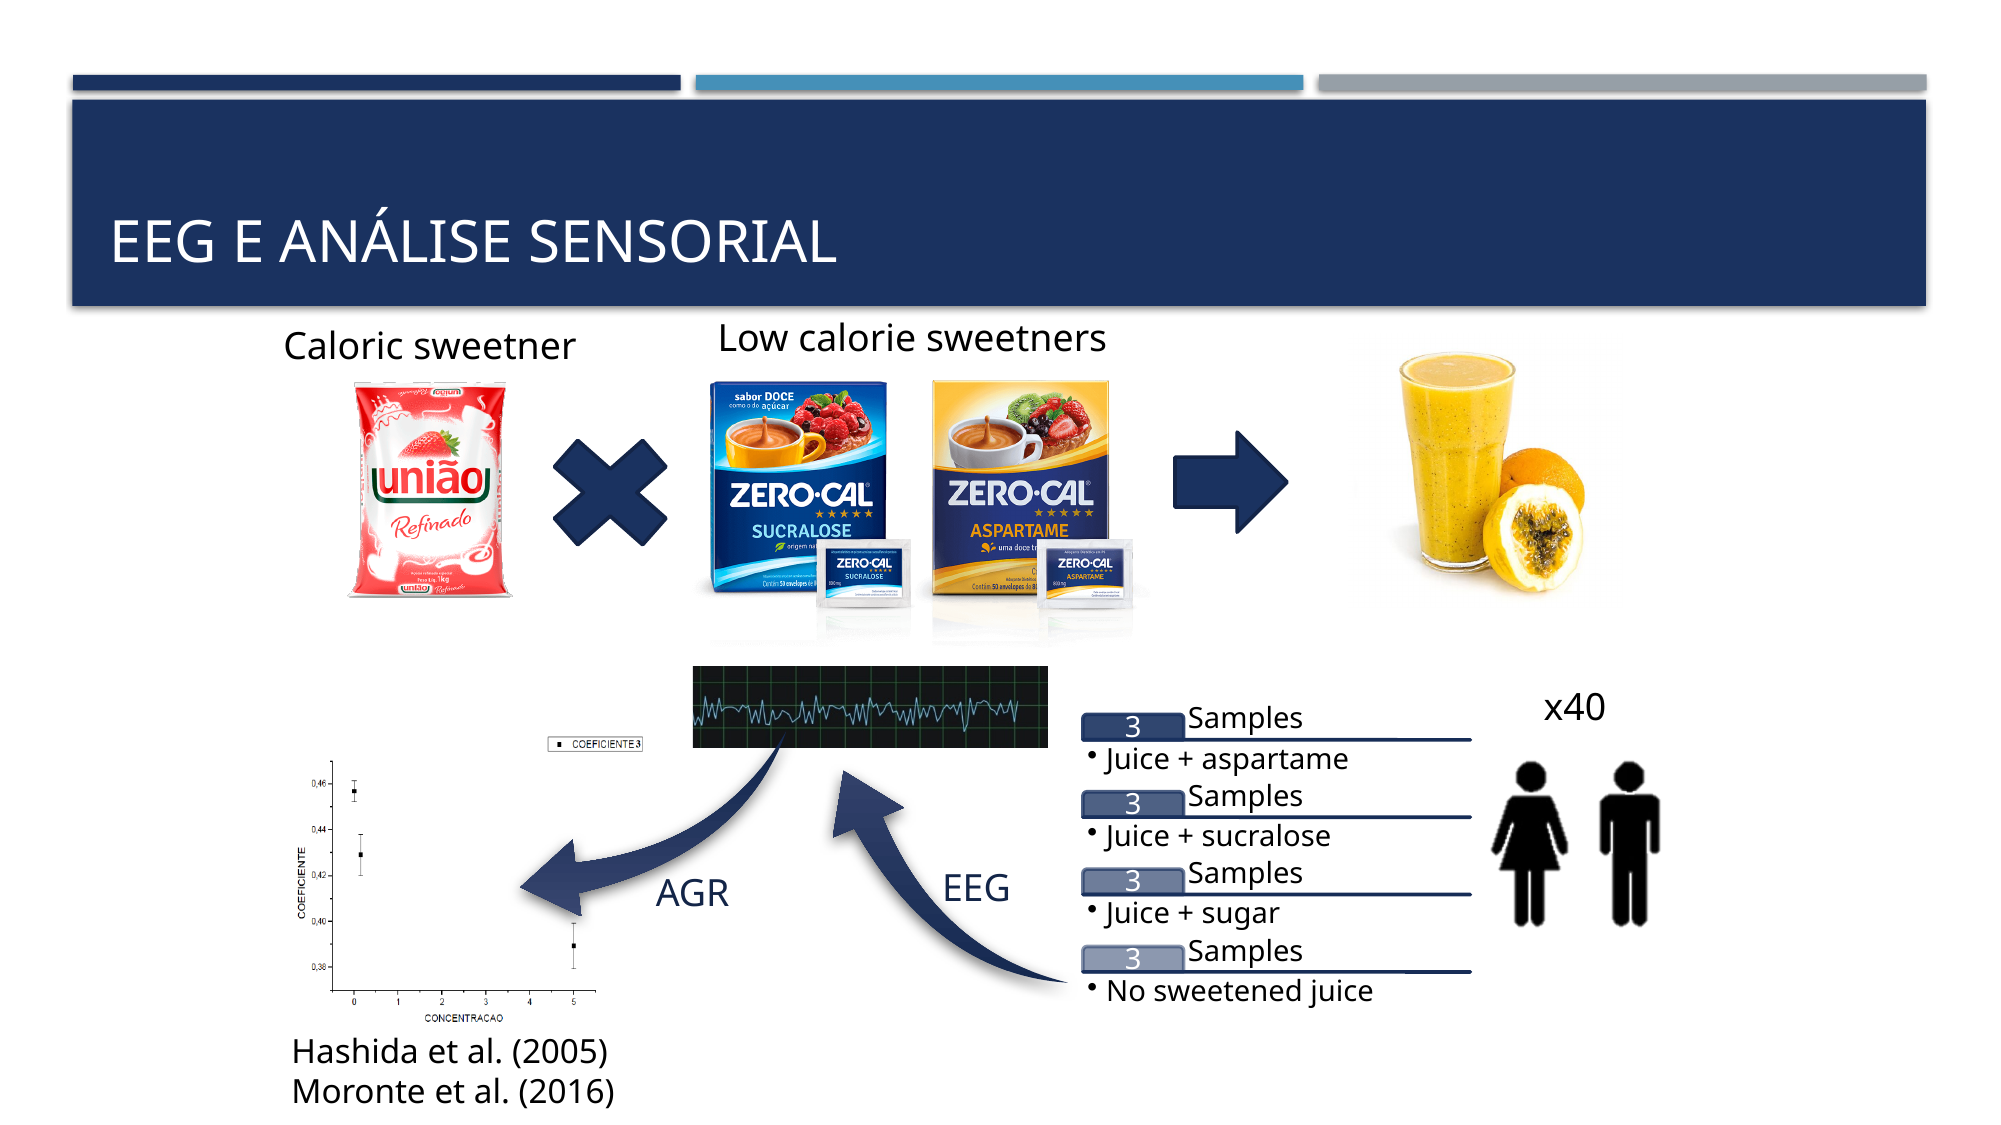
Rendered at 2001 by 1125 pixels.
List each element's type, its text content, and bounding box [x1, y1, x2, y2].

text_box Caloric sweetner [268, 314, 592, 375]
text_box Low calorie sweetners [702, 306, 1123, 367]
picture [273, 337, 585, 648]
text_box Hashida et al. (2005) Moronte et al. (2016) [276, 1022, 703, 1118]
picture [690, 360, 1151, 649]
text_box [591, 439, 668, 547]
picture [1348, 333, 1624, 608]
picture [289, 734, 646, 1025]
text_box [540, 726, 1069, 1036]
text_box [1082, 713, 1471, 1024]
text_box [1173, 430, 1289, 534]
title Eeg e análise sensorial [94, 119, 1904, 282]
text_box x40 [1528, 675, 1621, 729]
picture [1489, 730, 1680, 957]
picture [692, 666, 1049, 748]
